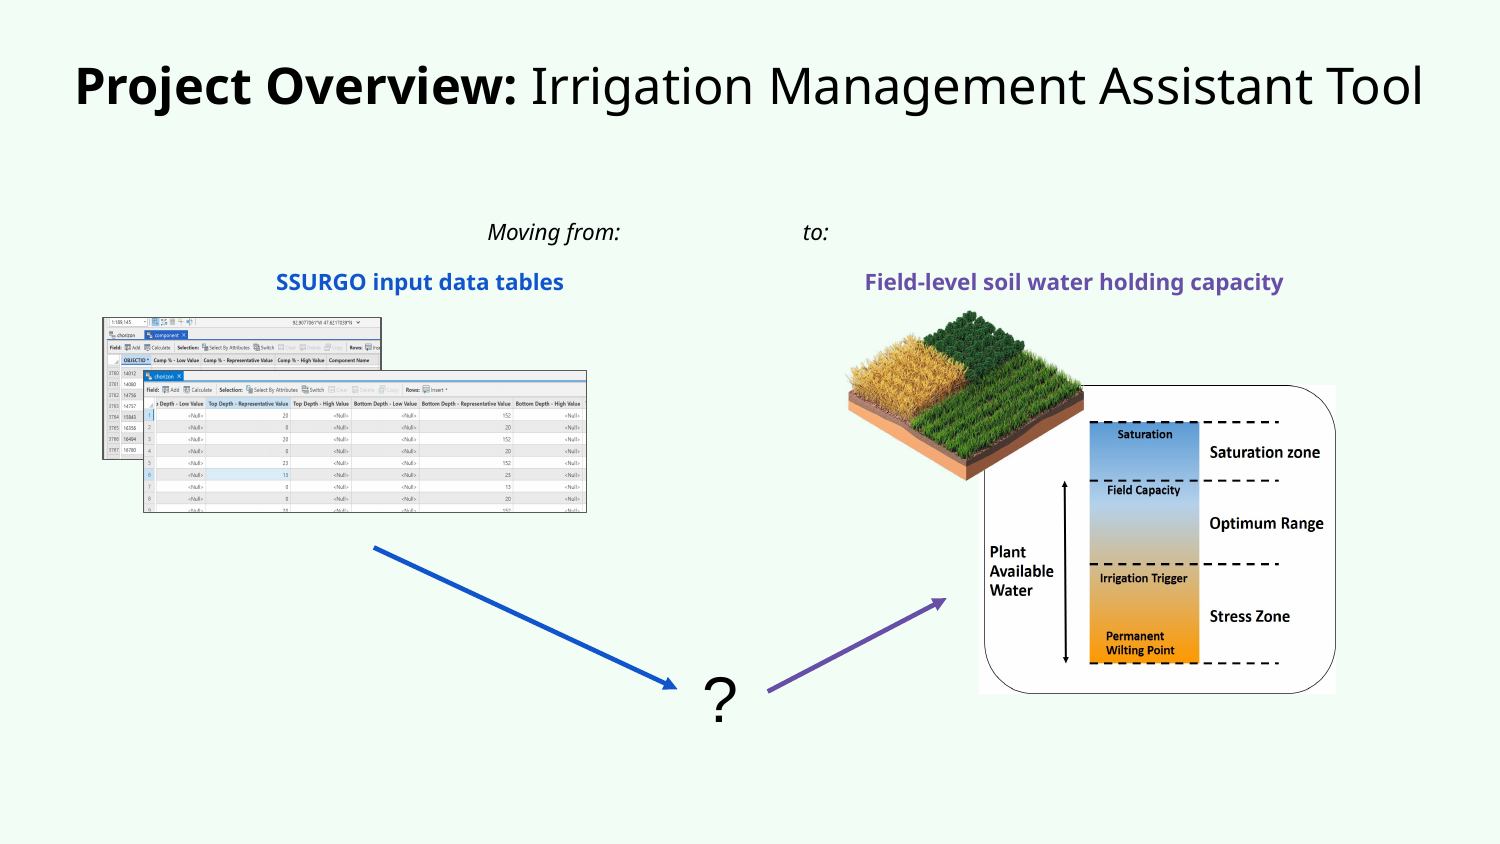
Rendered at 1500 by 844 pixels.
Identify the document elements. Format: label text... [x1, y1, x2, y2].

picture [103, 317, 587, 513]
list to: [738, 199, 893, 261]
title Project Overview: Irrigation Management Assistant Tool [51, 38, 1449, 133]
list Moving from: [252, 199, 738, 261]
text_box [767, 597, 947, 692]
list Field-level soil water holding capacity [772, 249, 1376, 311]
picture [813, 287, 1336, 695]
text_box ? [686, 643, 750, 751]
list SSURGO input data tables [118, 249, 722, 311]
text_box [373, 547, 678, 690]
